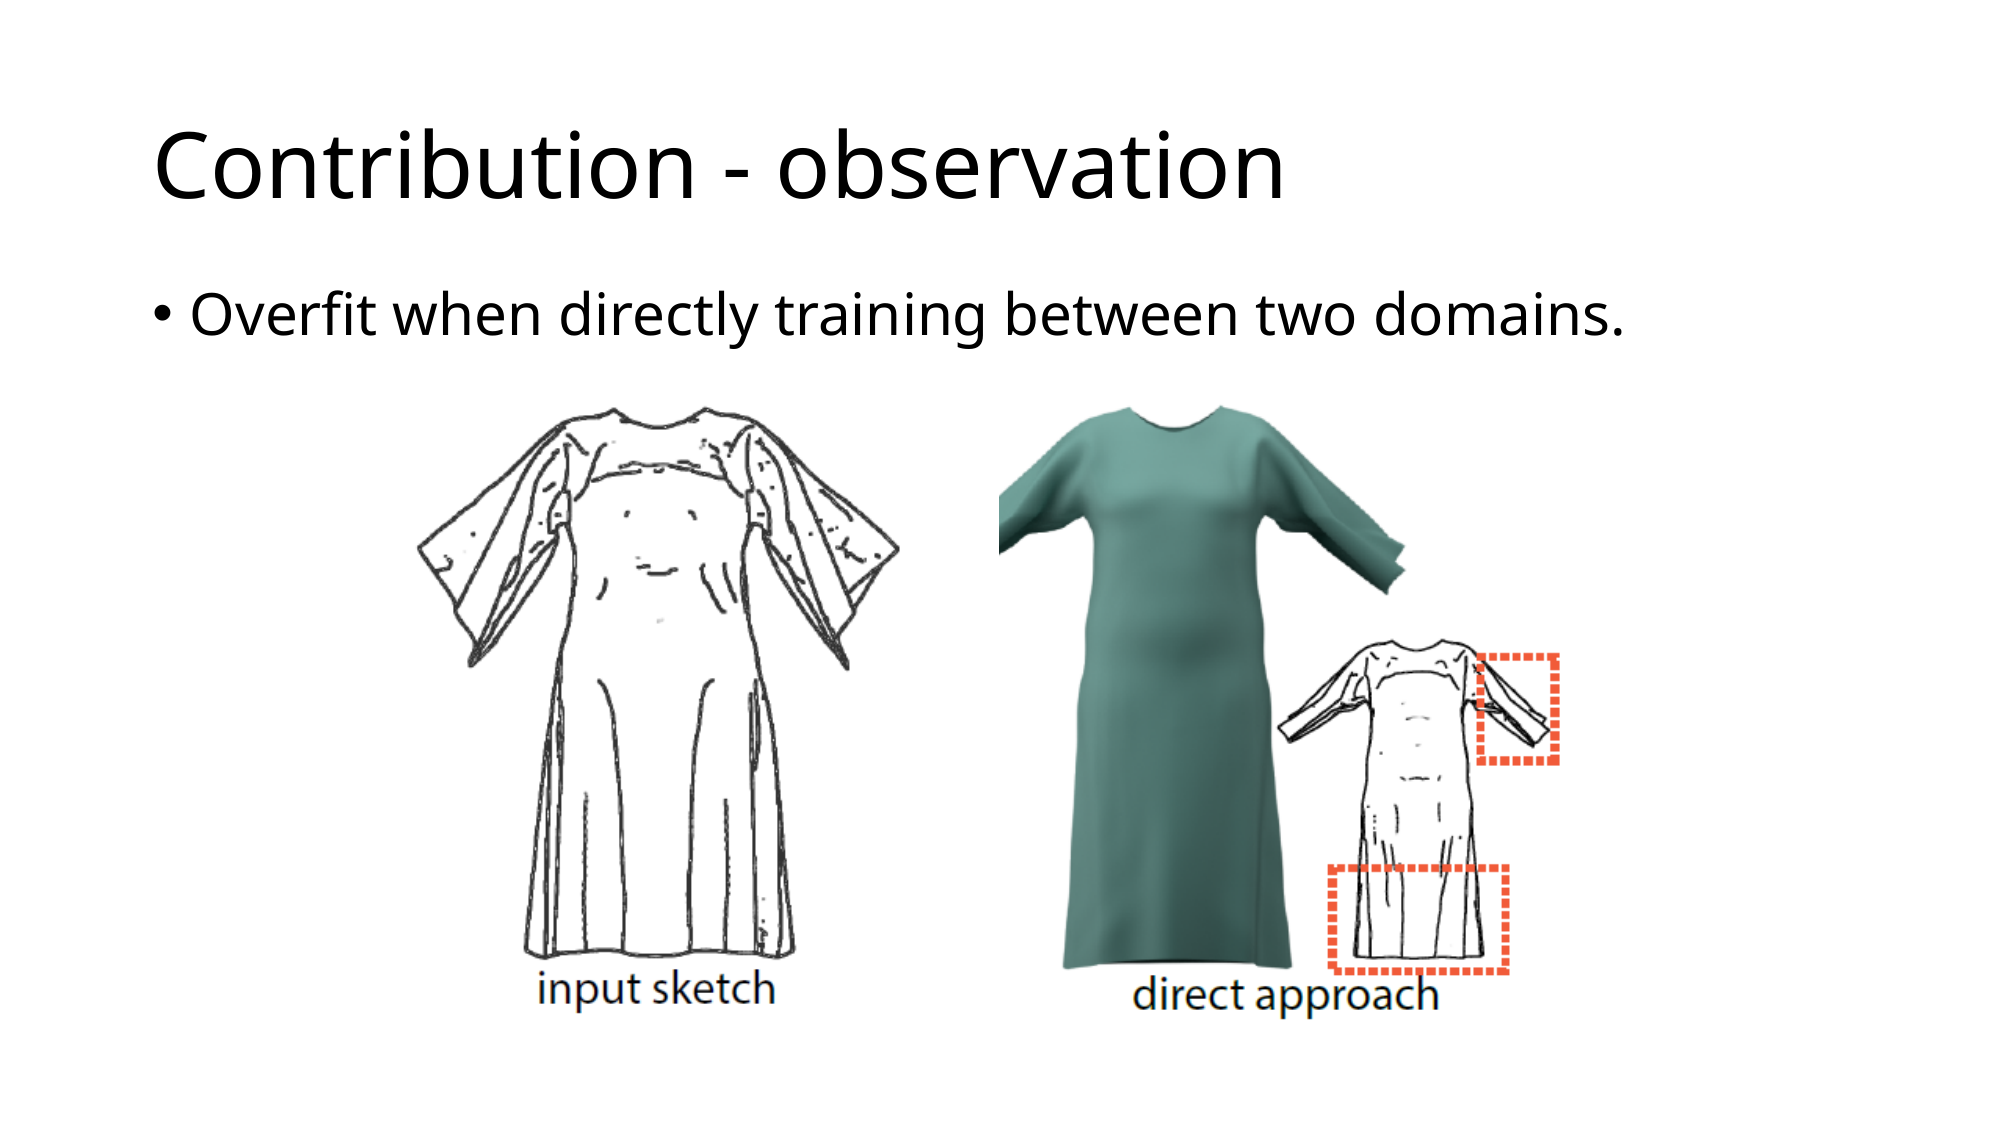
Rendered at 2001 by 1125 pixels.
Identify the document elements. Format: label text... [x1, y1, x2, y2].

picture [999, 381, 1574, 1035]
title Contribution - observation [137, 59, 1863, 277]
picture [391, 386, 917, 1029]
text_box Overfit when directly training between two domains. [137, 277, 1863, 992]
